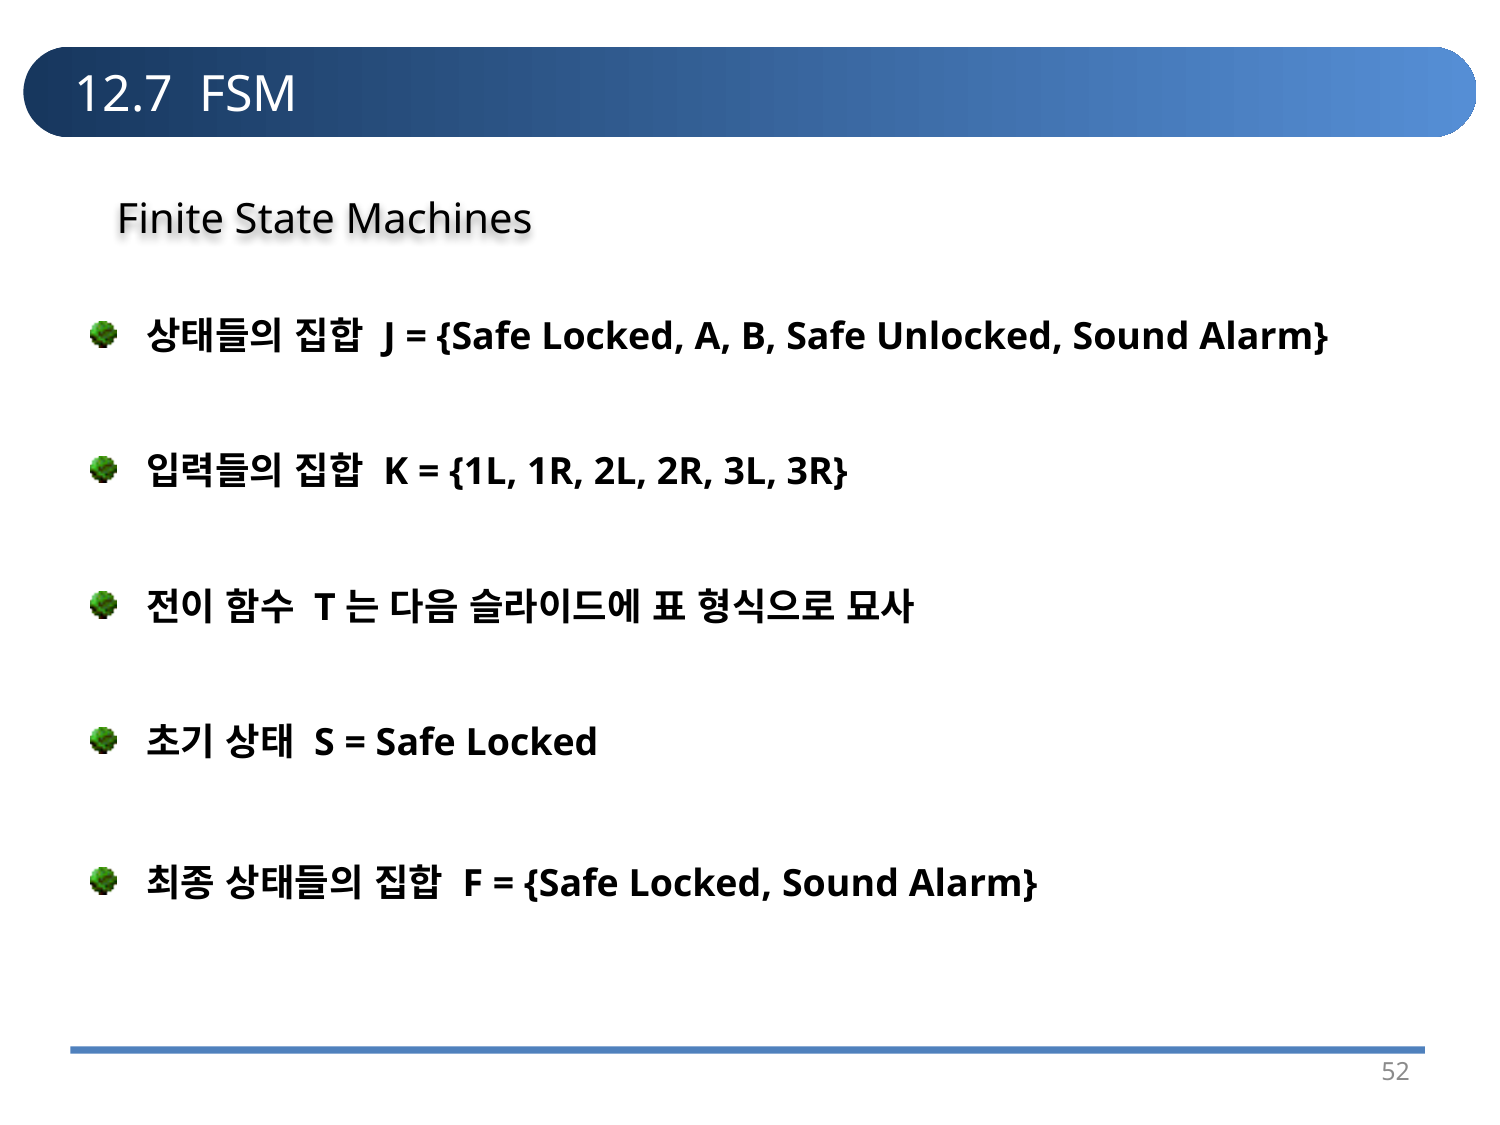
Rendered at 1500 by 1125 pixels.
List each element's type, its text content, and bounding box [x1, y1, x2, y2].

title 12.7 FSM [59, 56, 1410, 126]
picture [90, 867, 117, 895]
slide_number 52 [1074, 1042, 1425, 1103]
picture [90, 321, 117, 348]
picture [90, 727, 117, 754]
list 상태들의 집합 J = {Safe Locked, A, B, Safe Unlocked, Sound Alarm} 입력들의 집합 K = {1L, 1R, 2L, 2R, 3L, 3R} 전이 함수 T는 다음 슬라이드에 표 형식으로 묘사 초기 상태 S = Safe Locked 최종 상태들의 집합 F = {Safe Locked, Sound Alarm} [74, 290, 1471, 1006]
picture [90, 456, 117, 483]
list Finite State Machines [60, 180, 589, 255]
picture [90, 591, 117, 619]
